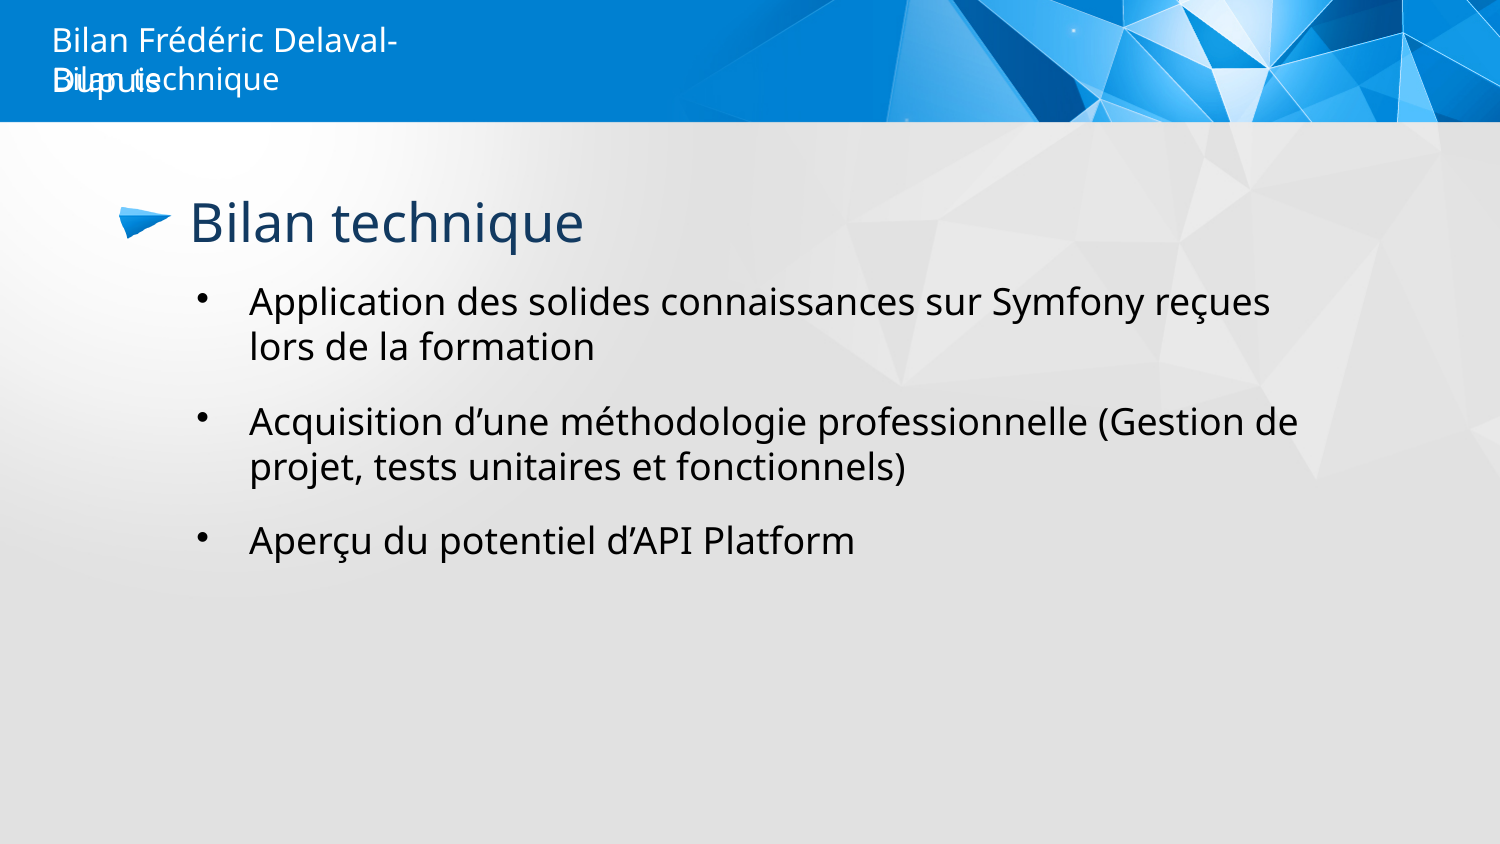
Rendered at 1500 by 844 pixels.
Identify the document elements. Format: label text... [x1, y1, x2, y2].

text_box Bilan Frédéric Delaval-Dupuis [51, 19, 484, 57]
text_box Bilan technique [52, 58, 636, 104]
text_box Application des solides connaissances sur Symfony reçues lors de la formation Acquisition d’une méthodologie professionnelle (Gestion de projet, tests unitaires et fonctionnels) Aperçu du potentiel d’API Platform [178, 277, 1323, 791]
picture [0, 0, 1500, 844]
text_box Bilan technique [100, 181, 685, 278]
